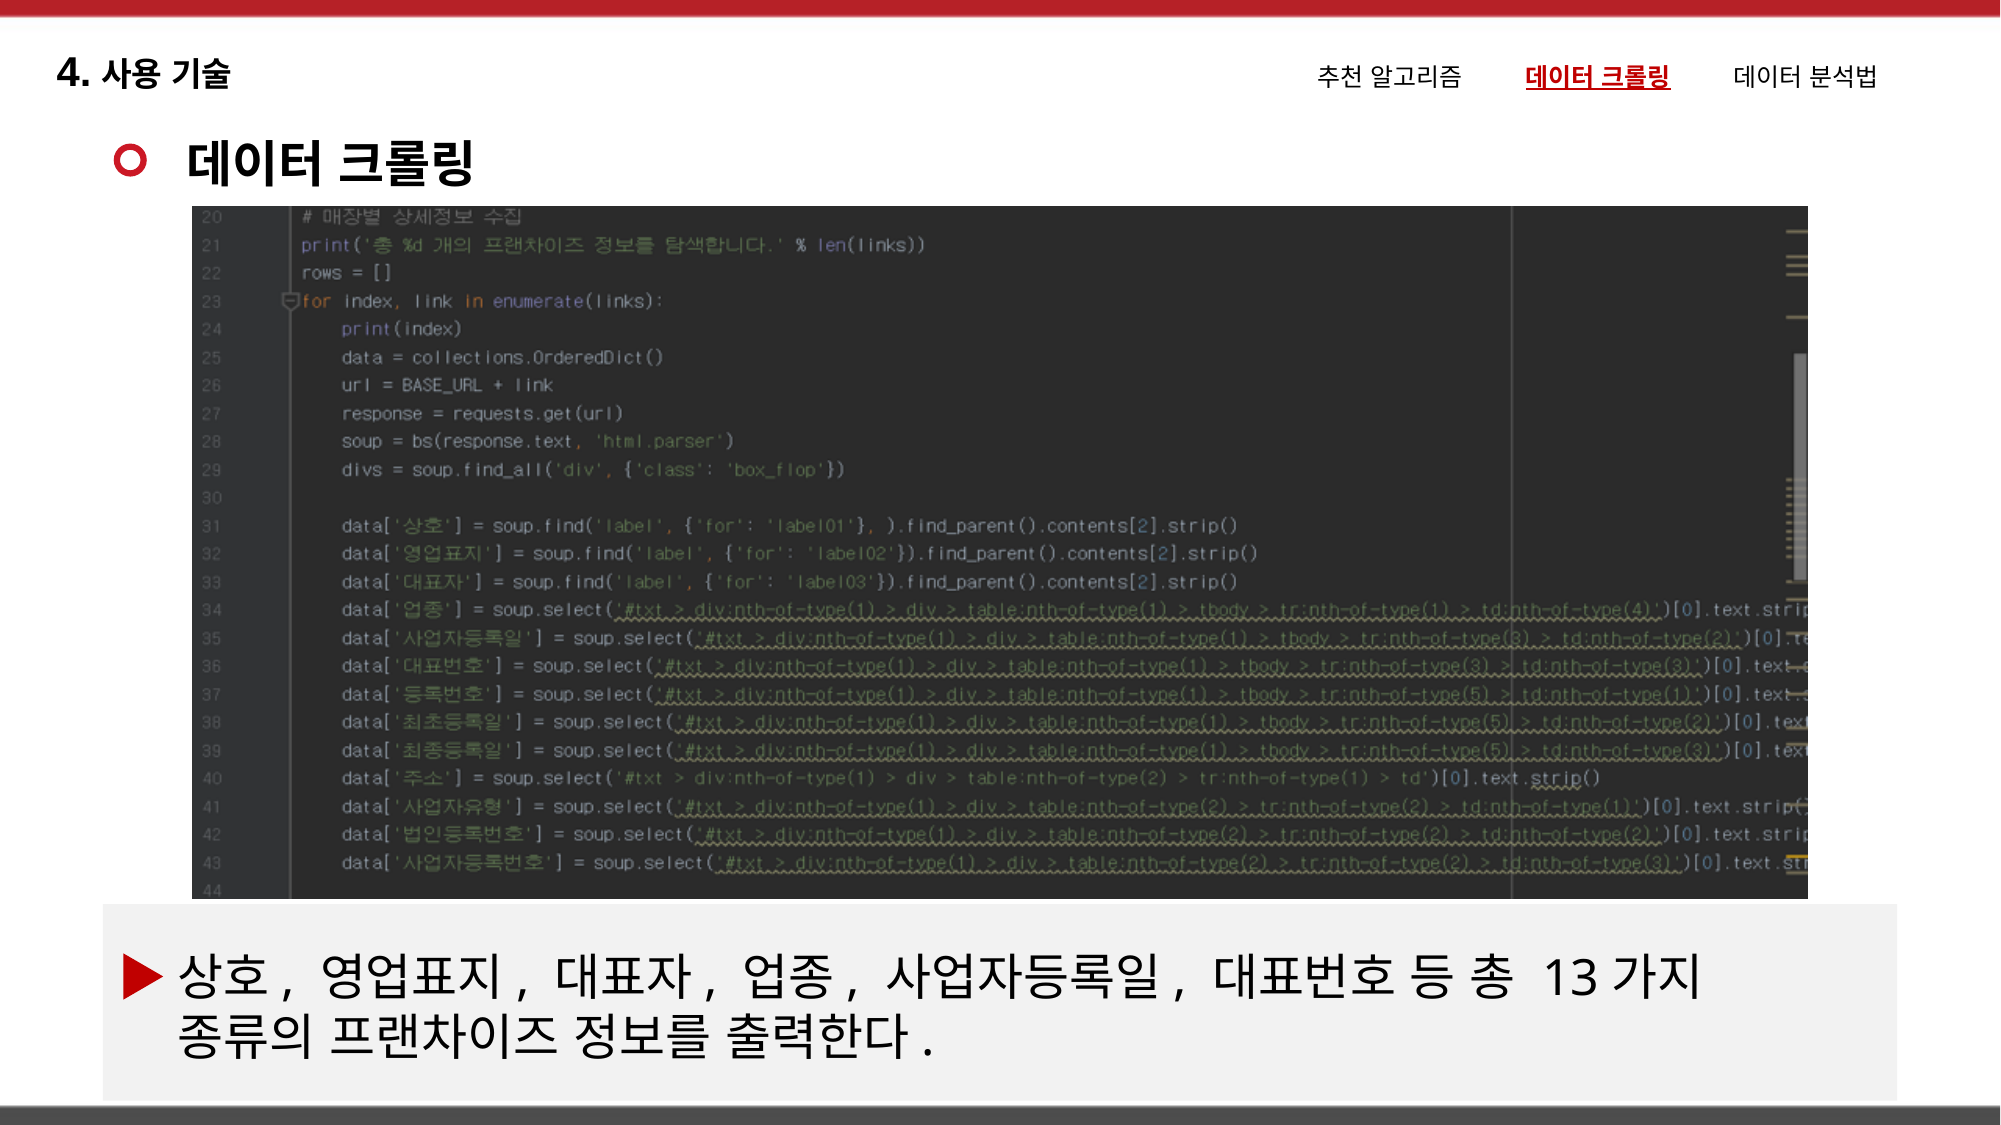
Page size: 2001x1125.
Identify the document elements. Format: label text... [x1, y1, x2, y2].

text_box [102, 903, 1898, 1102]
text_box 추천 알고리즘 데이터 크롤링 데이터 분석법 [1303, 53, 1974, 99]
text_box 데이터 크롤링 [172, 125, 492, 201]
text_box [123, 953, 164, 1000]
text_box 상호, 영업표지, 대표자, 업종, 사업자등록일, 대표번호 등 총 13가지 종류의 프랜차이즈 정보를 출력한다. [162, 937, 1856, 1073]
text_box 4.사용 기술 [41, 37, 423, 103]
text_box [115, 145, 145, 175]
picture [0, 0, 2001, 1125]
